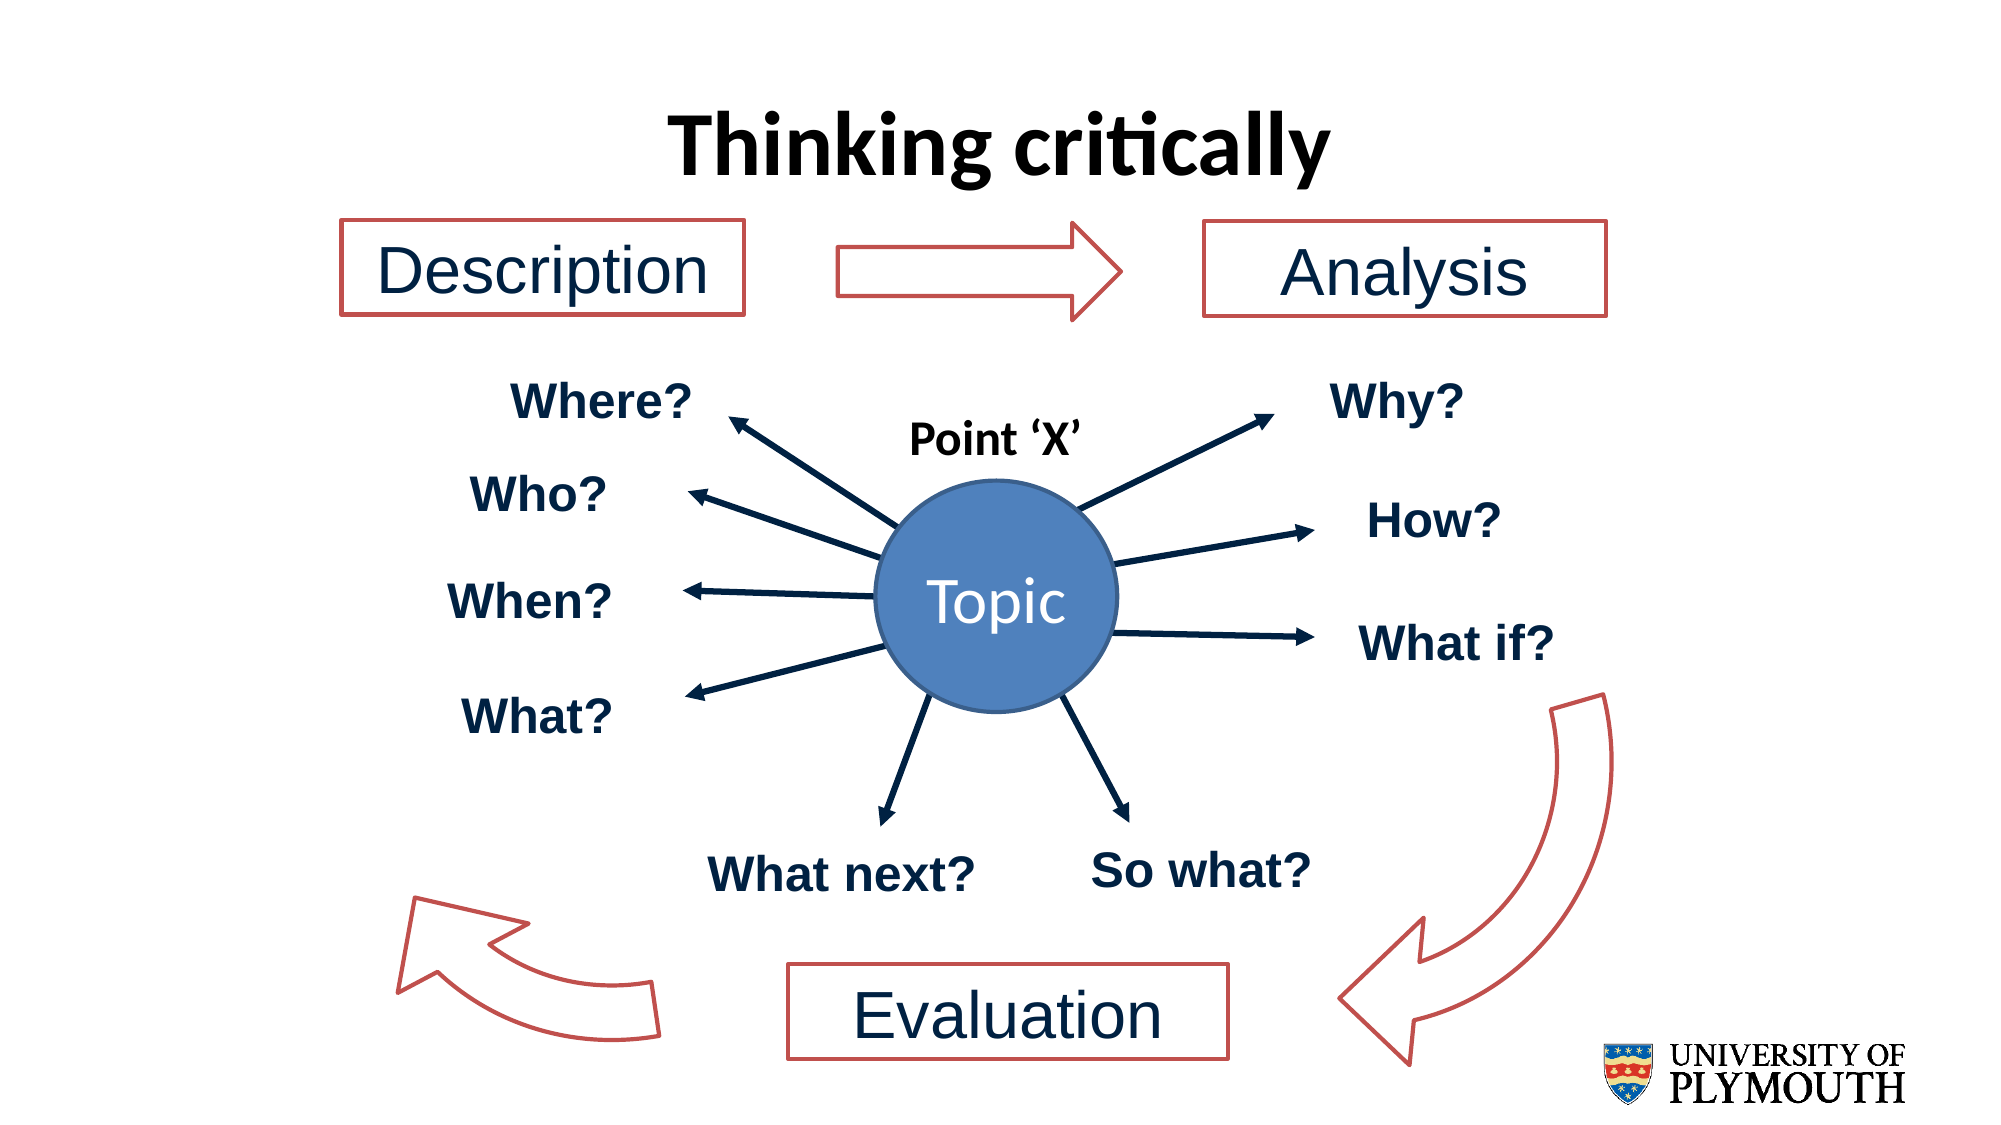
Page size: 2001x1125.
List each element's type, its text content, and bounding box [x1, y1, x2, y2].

text_box [682, 584, 873, 598]
text_box [687, 489, 879, 558]
text_box Analysis [1202, 233, 1608, 318]
text_box [395, 895, 662, 1043]
text_box What? [446, 675, 656, 751]
text_box Point ‘X’ [894, 397, 1097, 473]
text_box What if? [1343, 603, 1643, 679]
text_box [1079, 413, 1275, 510]
picture [1602, 1042, 1906, 1106]
text_box [1114, 630, 1315, 643]
text_box [835, 220, 1124, 323]
text_box Who? [454, 454, 647, 529]
text_box Where? [495, 361, 744, 436]
text_box [878, 695, 930, 827]
text_box When? [432, 561, 691, 636]
text_box [684, 645, 884, 700]
text_box Why? [1314, 361, 1526, 437]
text_box Evaluation [786, 962, 1230, 1061]
text_box So what? [1075, 829, 1359, 905]
text_box [728, 416, 896, 527]
text_box What next? [692, 833, 1017, 909]
title Thinking critically [99, 45, 1900, 233]
text_box [1337, 692, 1614, 1068]
text_box [1062, 696, 1130, 823]
text_box Topic [873, 478, 1120, 715]
text_box How? [1351, 479, 1586, 555]
text_box Description [339, 218, 746, 317]
text_box [1115, 525, 1315, 565]
